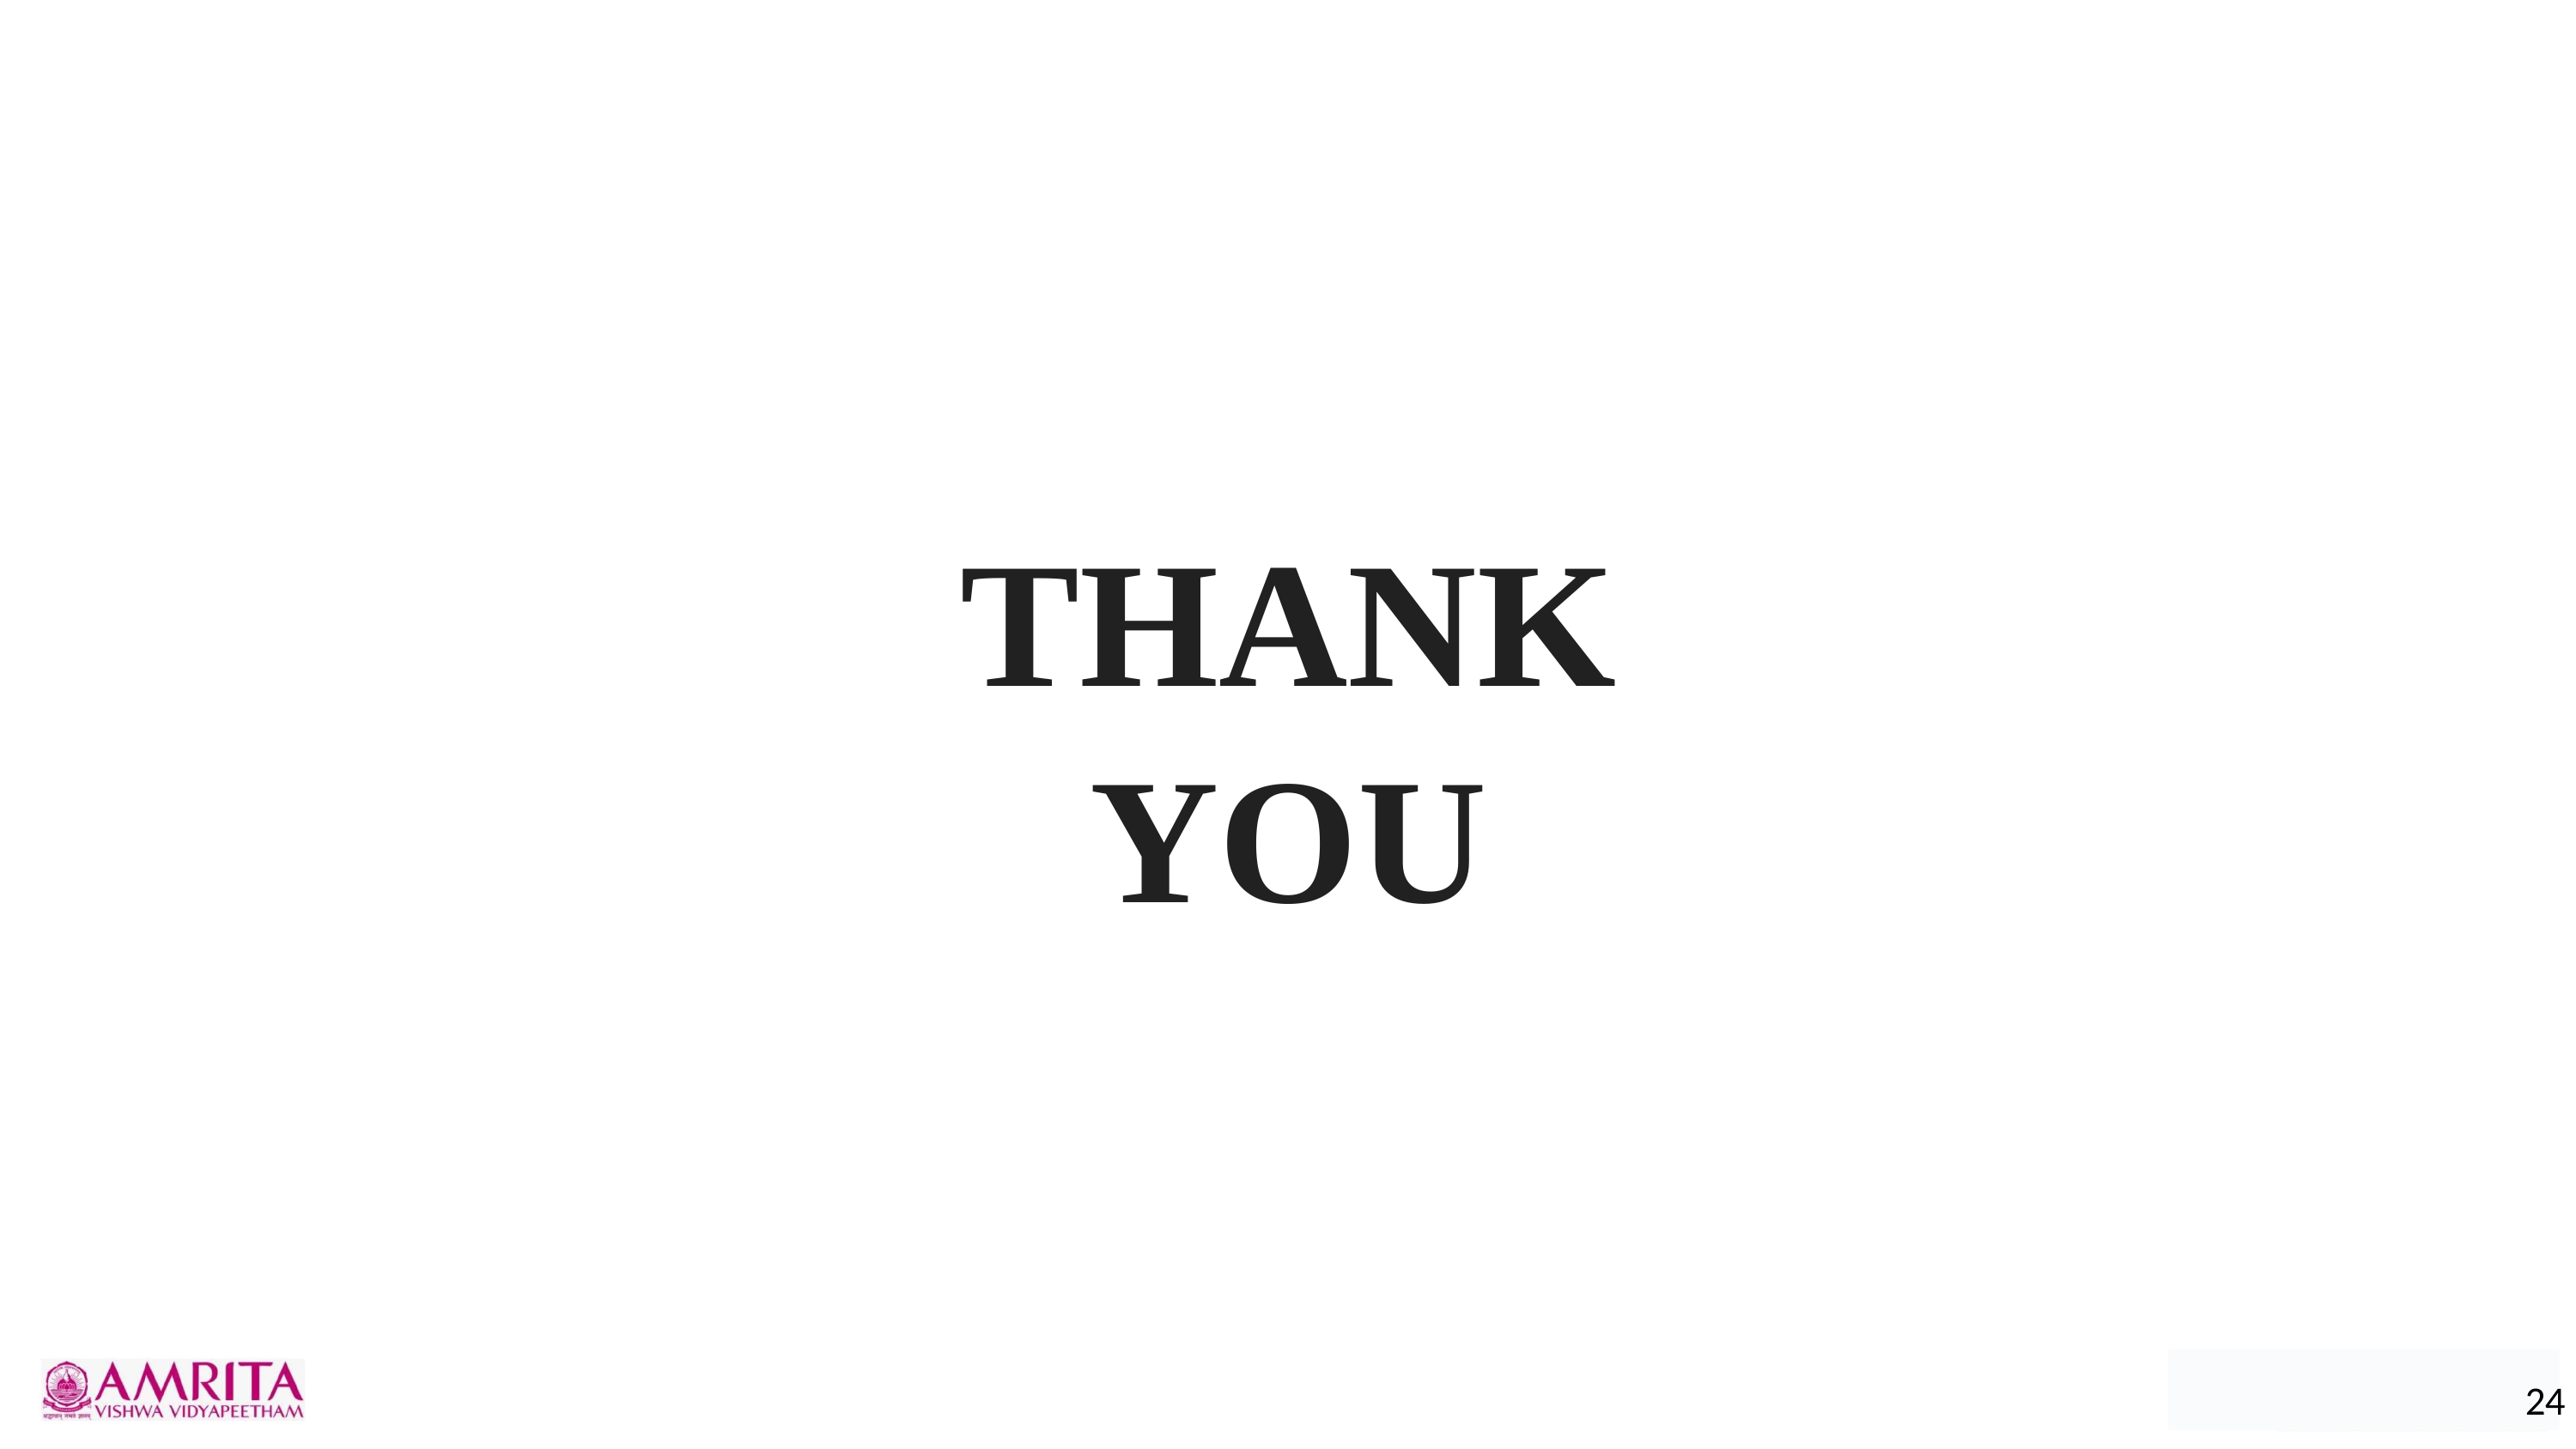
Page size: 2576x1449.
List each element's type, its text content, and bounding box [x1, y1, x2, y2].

picture [39, 1357, 306, 1422]
list THANK YOU [141, 506, 2435, 1336]
text_box 24 [2523, 1383, 2568, 1423]
